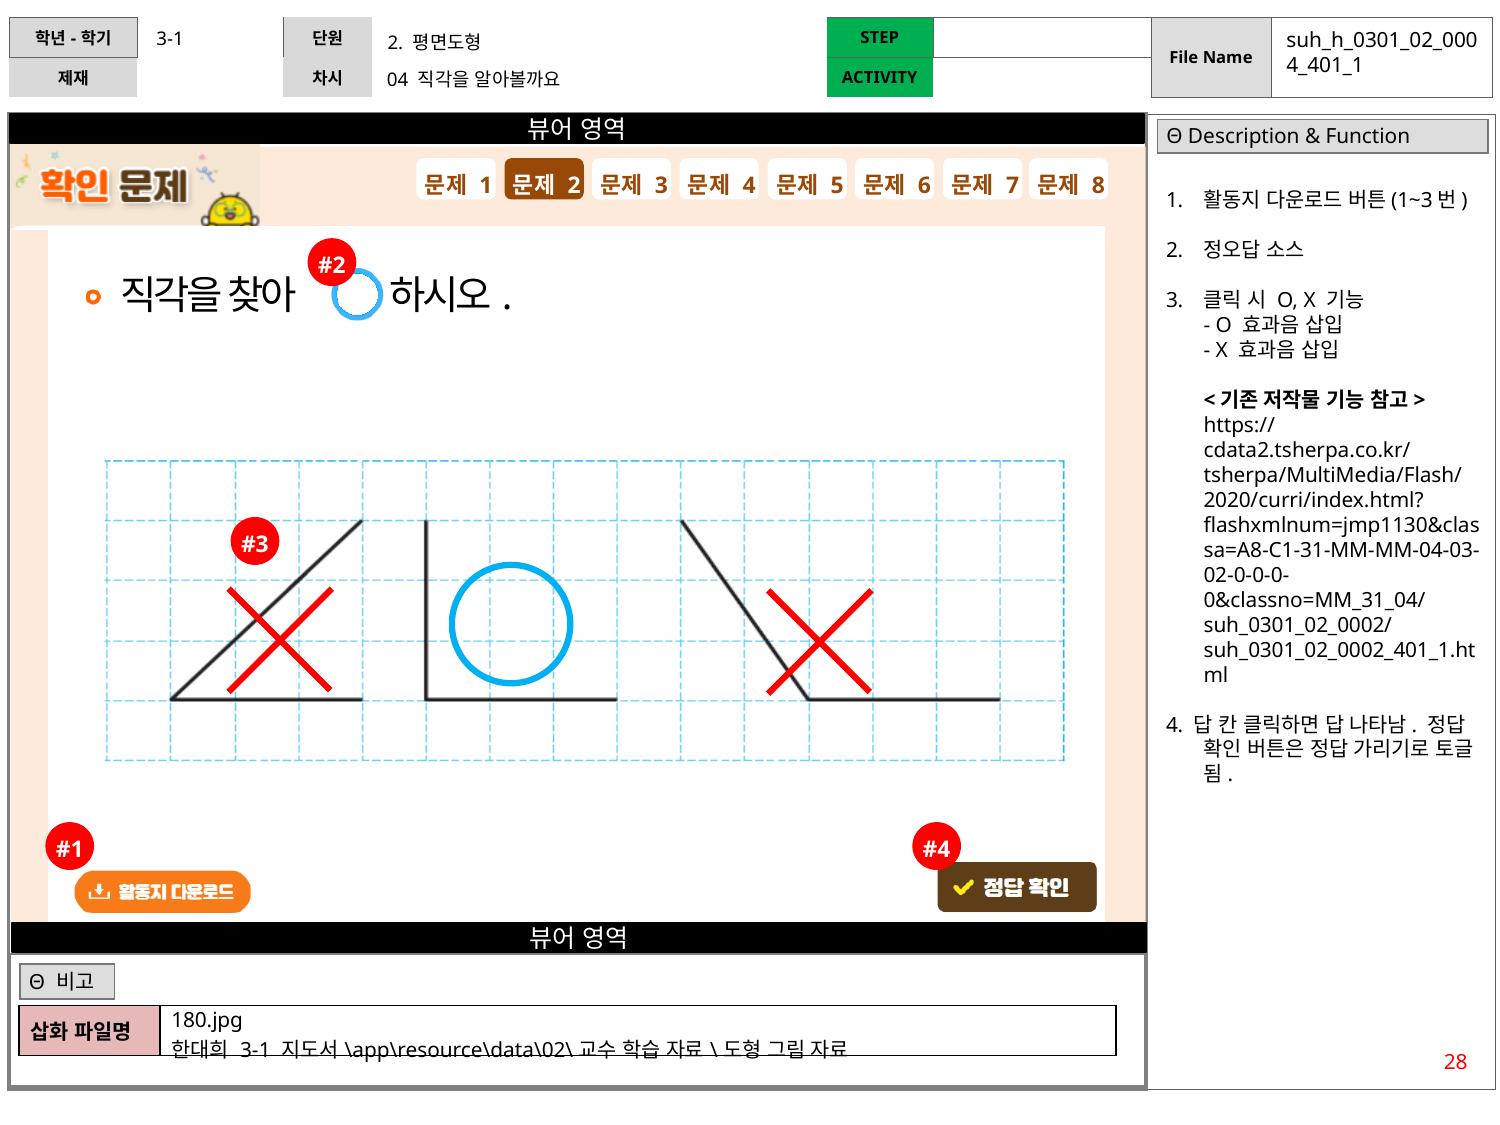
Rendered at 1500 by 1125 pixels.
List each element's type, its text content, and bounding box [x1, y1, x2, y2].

text_box #1 [43, 820, 97, 873]
text_box #4 [910, 820, 964, 872]
text_box suh_h_0301_02_0004_401_1 [1271, 18, 1500, 84]
text_box 문제 5 [783, 149, 871, 205]
text_box 문제 8 [1046, 149, 1132, 205]
picture [73, 869, 252, 913]
picture [327, 268, 385, 321]
text_box 문제 2 [520, 149, 608, 205]
text_box 2. 평면도형 [372, 23, 828, 48]
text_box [767, 590, 872, 694]
picture [10, 144, 260, 230]
text_box 문제 7 [958, 149, 1046, 205]
picture [102, 454, 1070, 764]
text_box 활동지 다운로드 버튼(1~3번) 정오답 소스 클릭 시 O, X 기능 - O 효과음 삽입 - X 효과음 삽입 <기존 저작물 기능 참고> https://cdata2.tsherpa.co.kr/tsherpa/MultiMedia/Flash/2020/curri/index.html?flashxmlnum=jmp1130&classa=A8-C1-31-MM-MM-04-03-02-0-0-0-0&classno=MM_31_04/suh_0301_02_0002/suh_0301_02_0002_401_1.html 4. 답 칸 클릭하면 답 나타남. 정답 확인 버튼은 정답 가리기로 토글 됨. [1151, 179, 1500, 819]
picture [936, 858, 1099, 913]
picture [82, 285, 103, 307]
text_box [228, 588, 333, 693]
text_box 04 직각을 알아볼까요 [372, 60, 821, 96]
table_header 180.jpg 한대희 3-1 지도서\app\resource\data\02\교수 학습 자료\도형 그림 자료 [161, 1006, 1115, 1055]
text_box 문제 4 [695, 149, 783, 205]
text_box [0, 0, 1500, 75]
text_box 3-1 [141, 18, 284, 55]
text_box 문제 6 [871, 149, 958, 205]
text_box 문제 1 [410, 149, 520, 205]
text_box 직각을 찾아 표 하시오. [359, 263, 1109, 326]
text_box 직각을 찾아 표 하시오. [105, 263, 324, 326]
table_header 삽화 파일명 [20, 1006, 159, 1055]
table_header Θ Description & Function [1158, 120, 1487, 152]
text_box 문제 3 [608, 149, 695, 205]
text_box #2 [305, 236, 359, 287]
